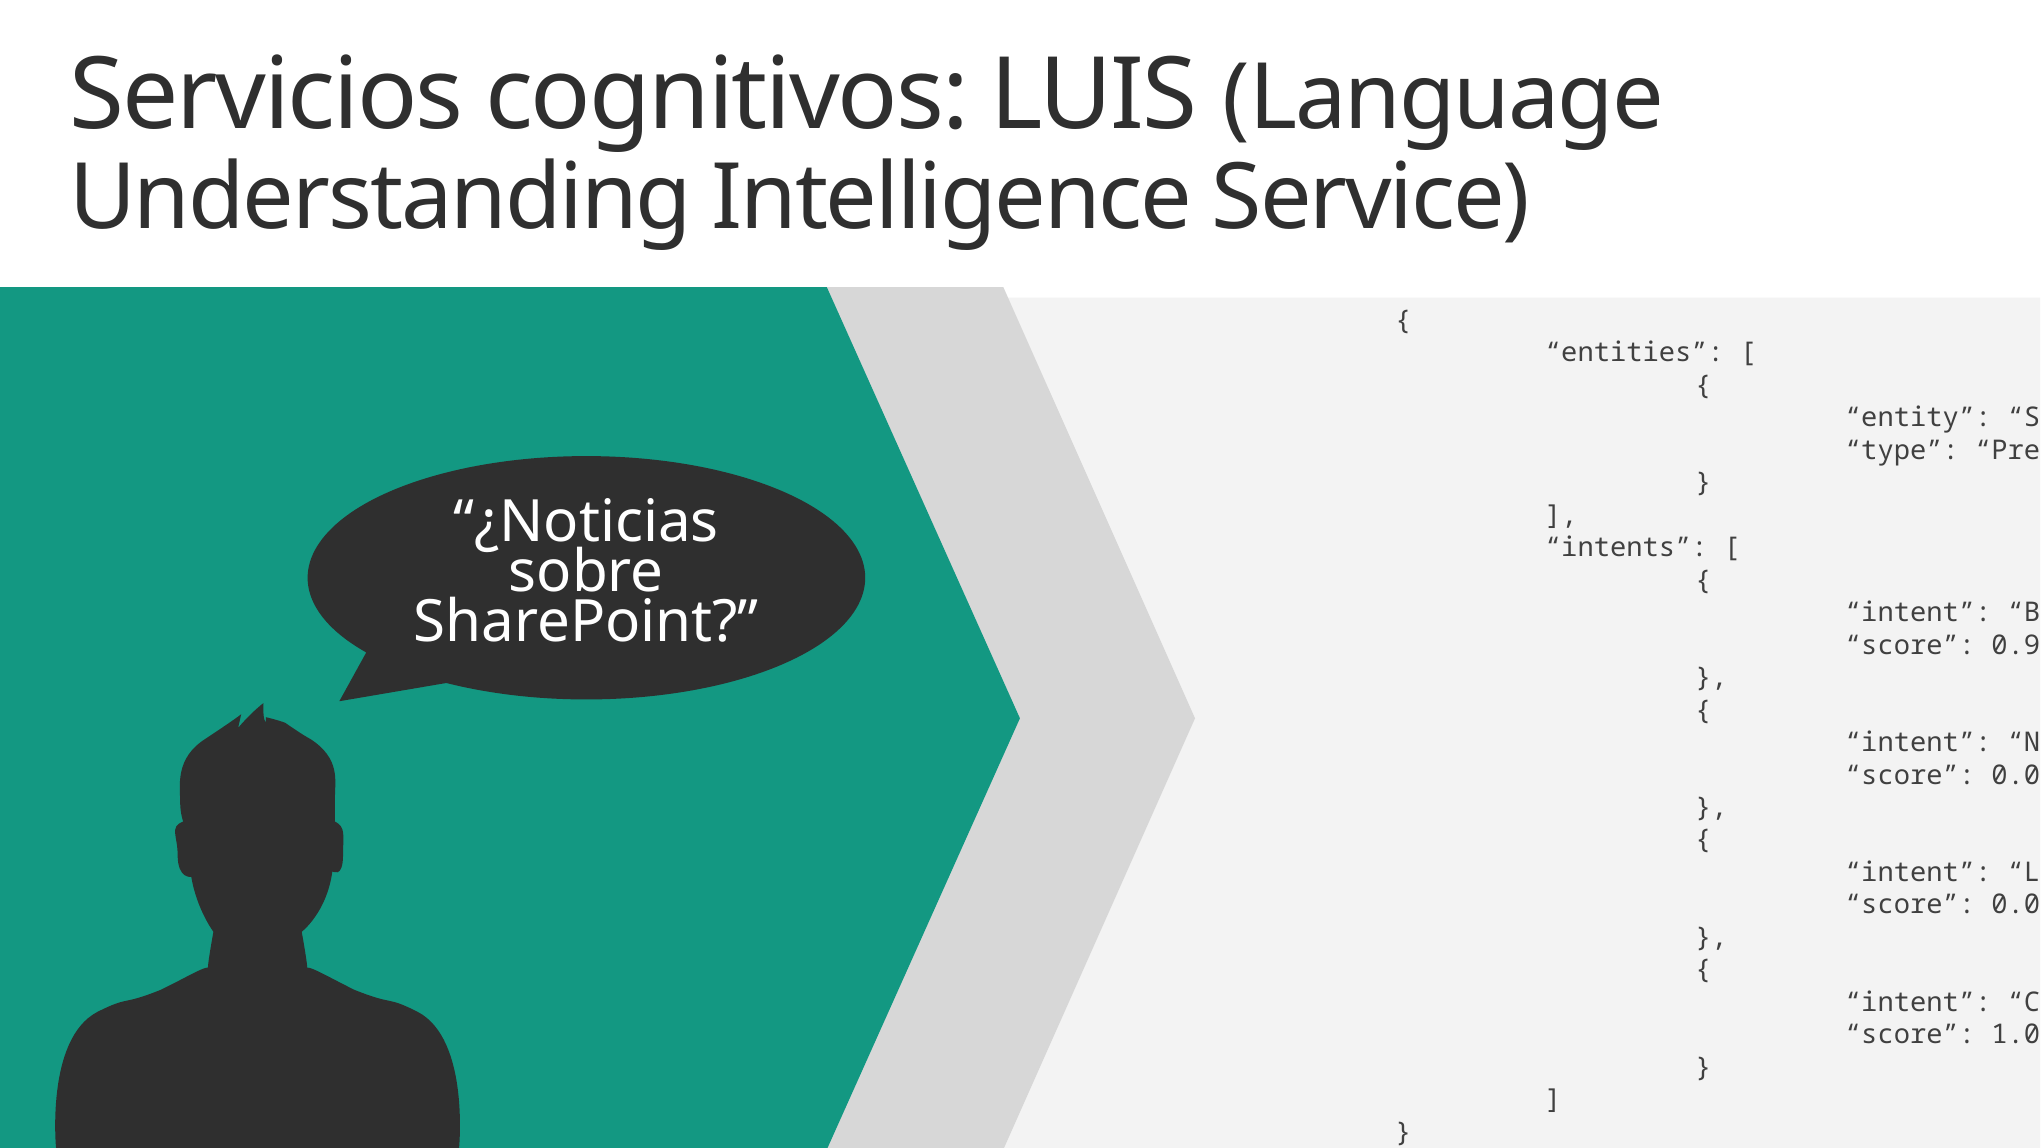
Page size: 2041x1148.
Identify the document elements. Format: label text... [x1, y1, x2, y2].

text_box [44, 278, 2041, 1148]
text_box Servicios cognitivos: LUIS (Language Understanding Intelligence Service) [45, 69, 1783, 221]
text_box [0, 286, 1021, 1148]
